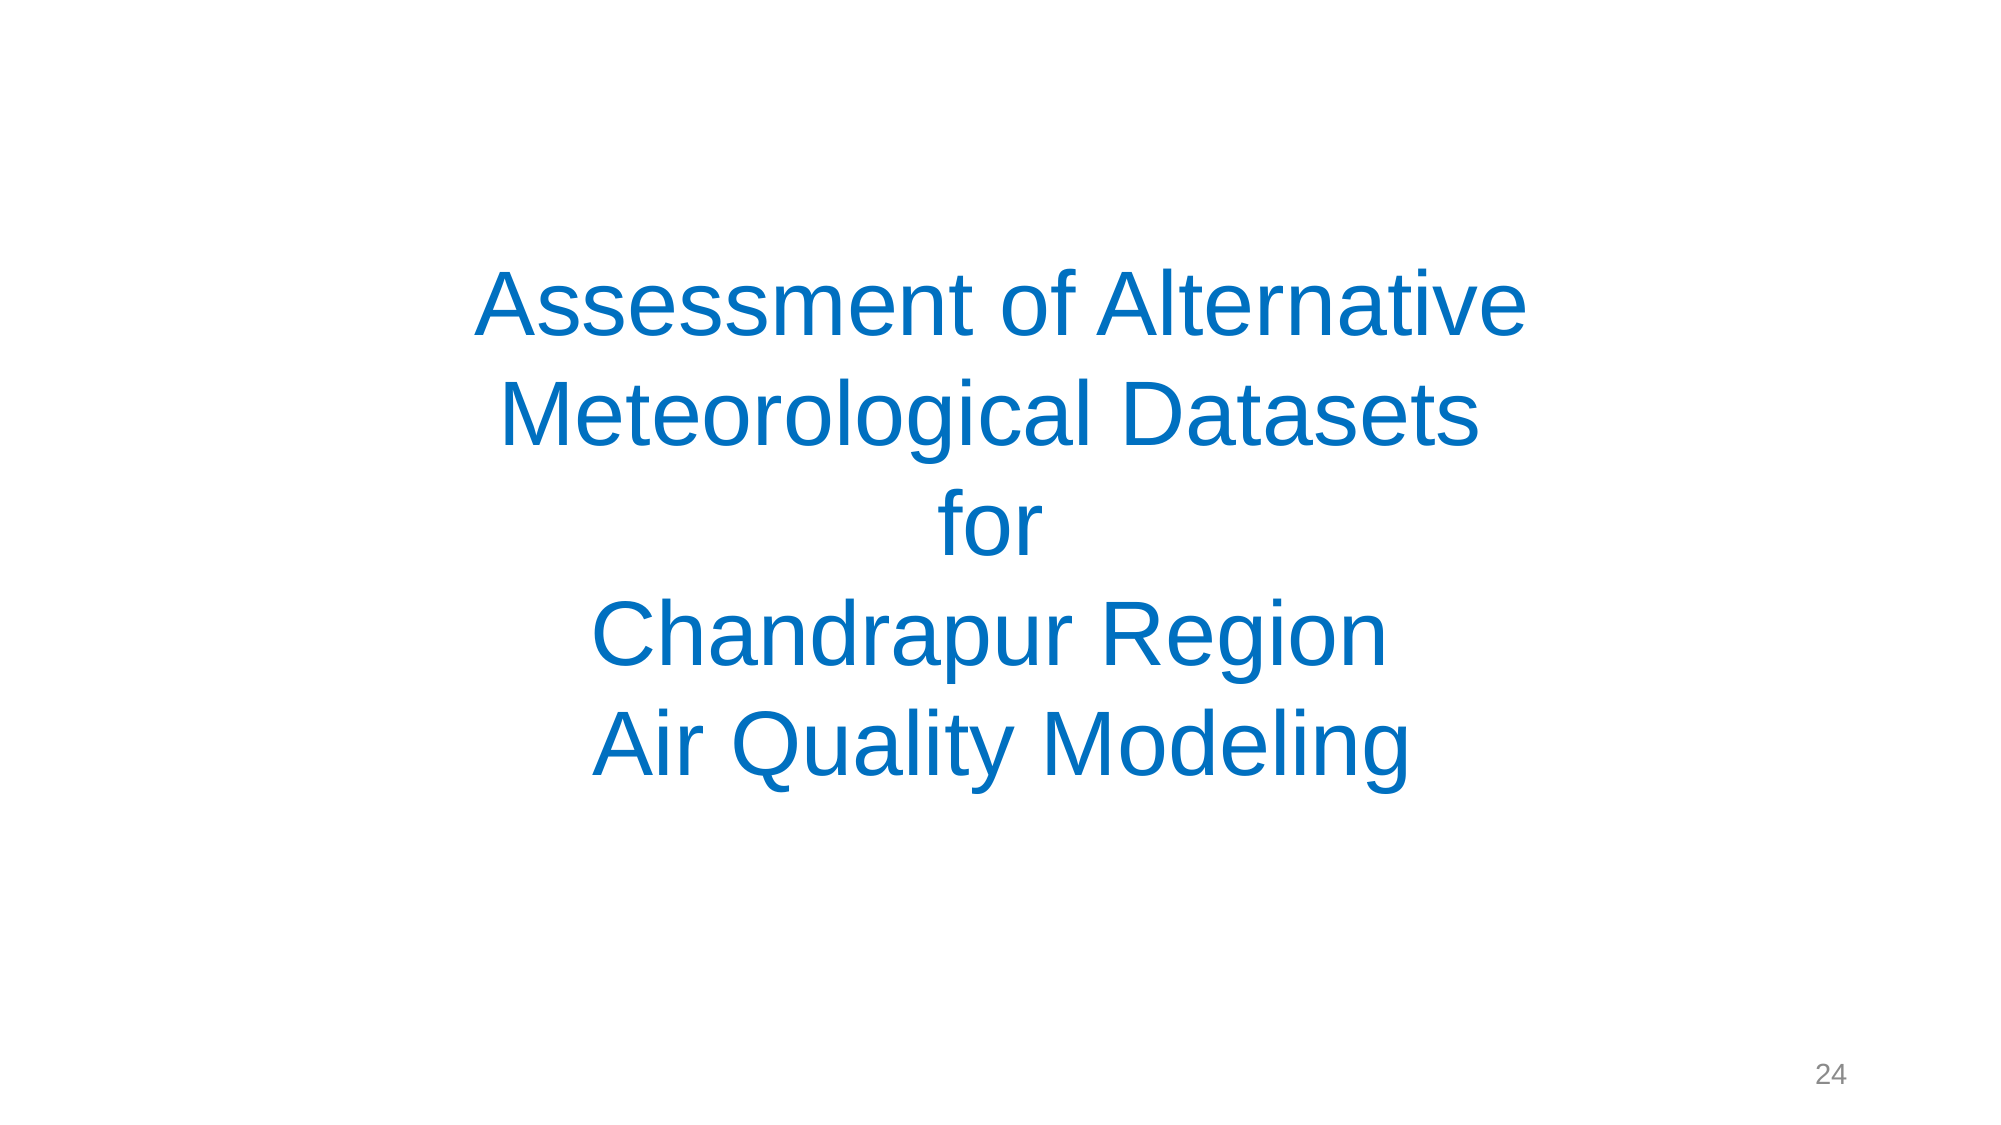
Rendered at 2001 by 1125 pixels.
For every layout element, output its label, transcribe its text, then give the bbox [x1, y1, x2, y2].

text_box Assessment of Alternative Meteorological Datasets for Chandrapur Region Air Quality Modeling [328, 236, 1679, 802]
slide_number 24 [1412, 1042, 1863, 1103]
